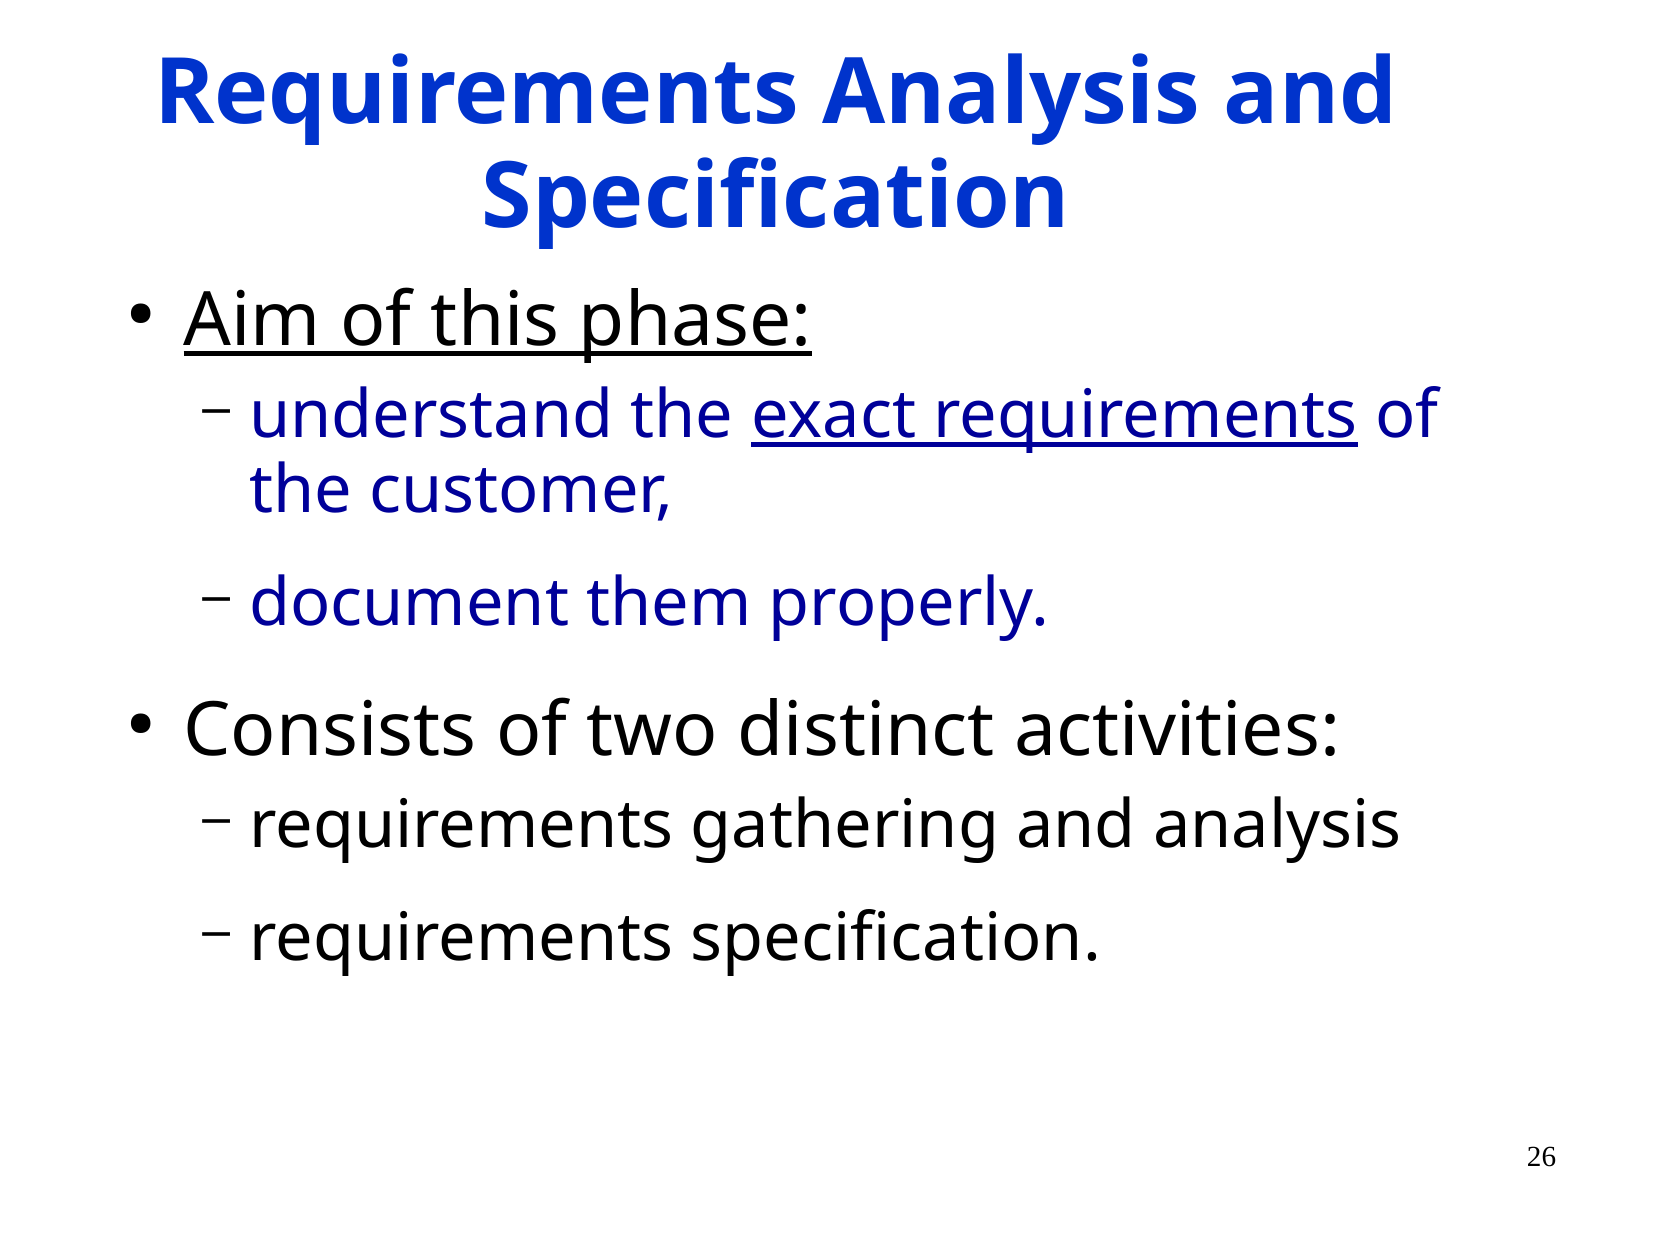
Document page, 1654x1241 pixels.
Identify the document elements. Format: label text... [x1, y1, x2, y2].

title Requirements Analysis and Specification [73, 39, 1480, 250]
list Aim of this phase: understand the exact requirements of the customer, document them properly. Consists of two distinct activities: requirements gathering and analysis requirements specification. [123, 261, 1530, 1188]
